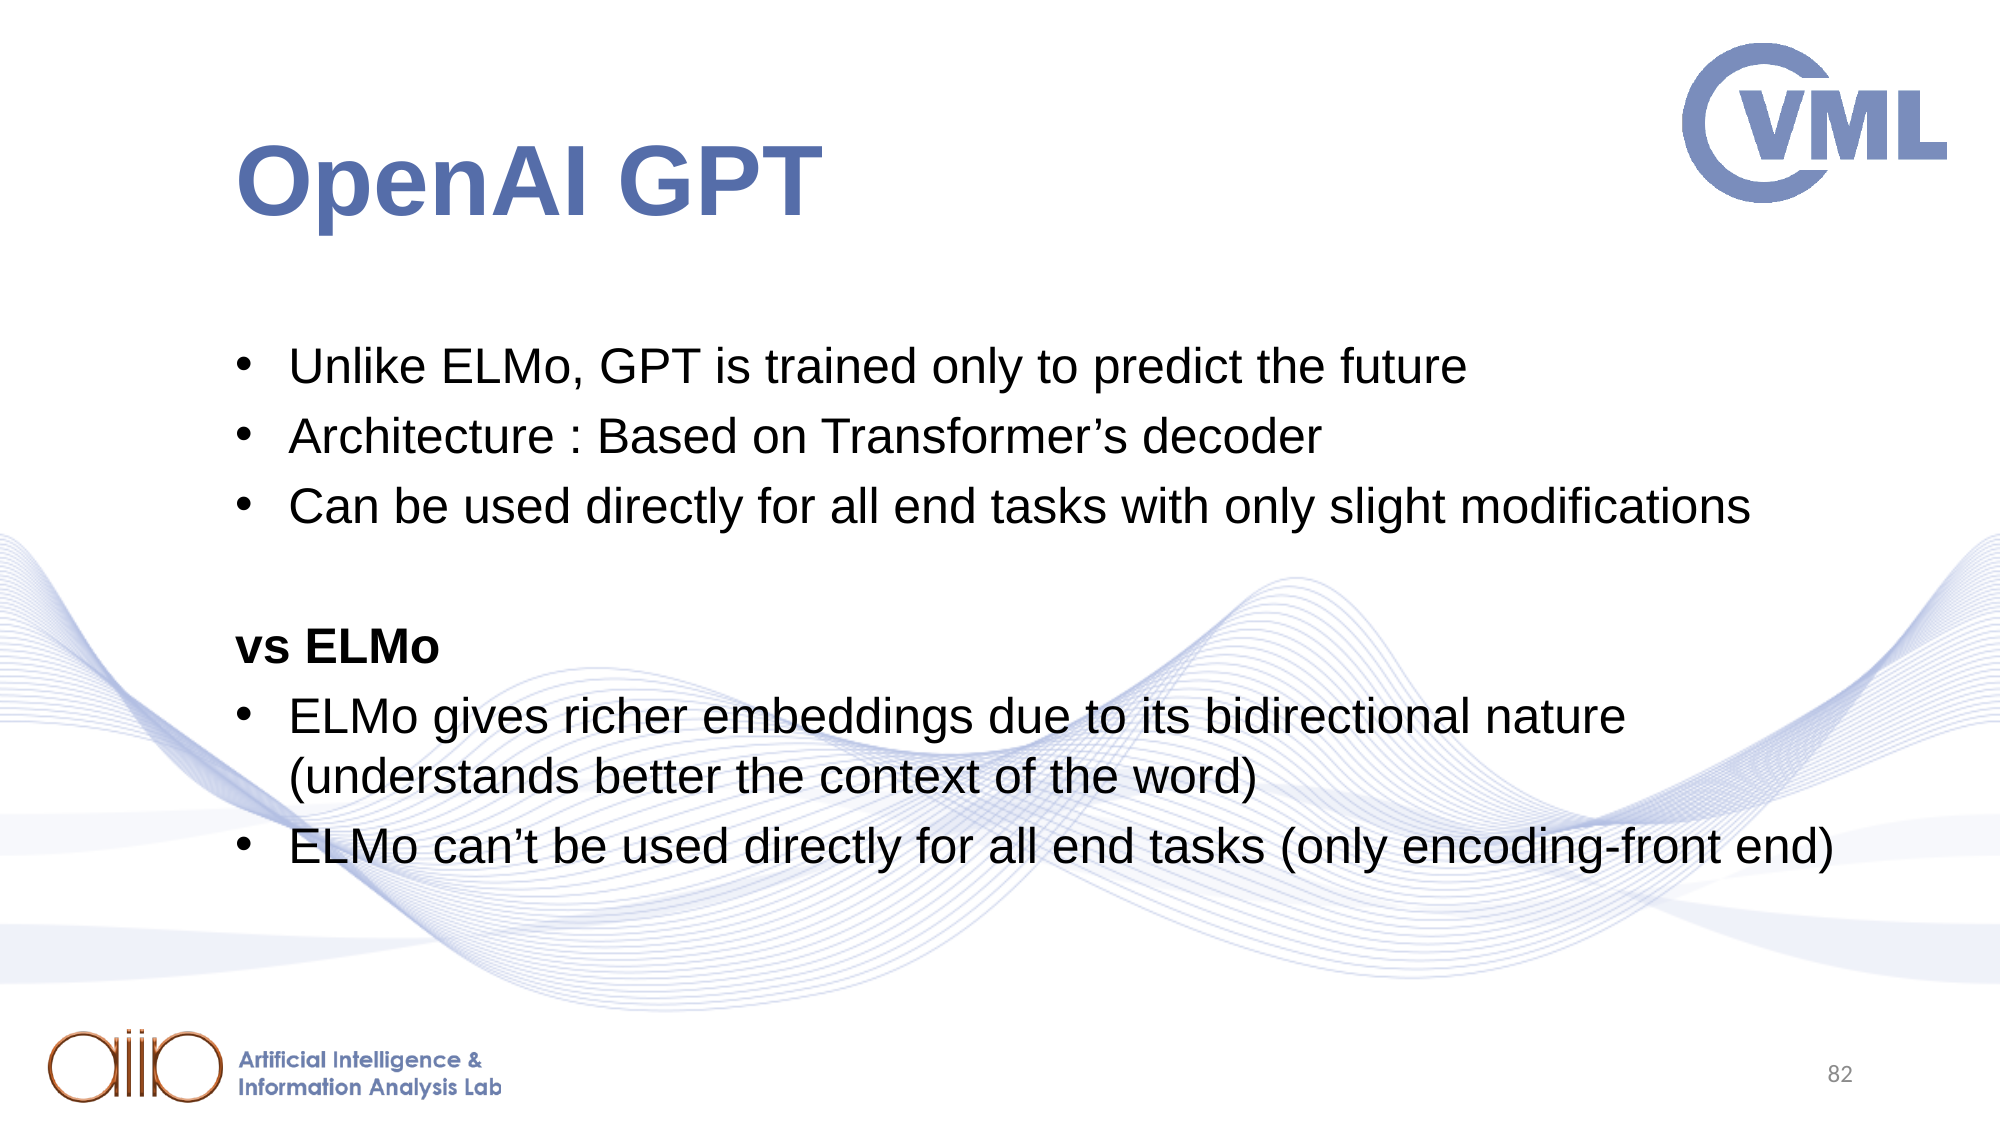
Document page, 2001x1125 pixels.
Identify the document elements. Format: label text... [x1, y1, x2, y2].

picture [1647, 19, 1993, 226]
title OpenAI GPT [220, 66, 1455, 284]
list Unlike ELMo, GPT is trained only to predict the future Architecture : Based on Transformer’s decoder Can be used directly for all end tasks with only slight modifications vs ELMo ELMo gives richer embeddings due to its bidirectional nature (understands better the context of the word) ELMo can’t be used directly for all end tasks (only encoding-front end) [220, 326, 1863, 1024]
picture [43, 1023, 501, 1106]
slide_number 82 [1401, 1042, 1869, 1103]
